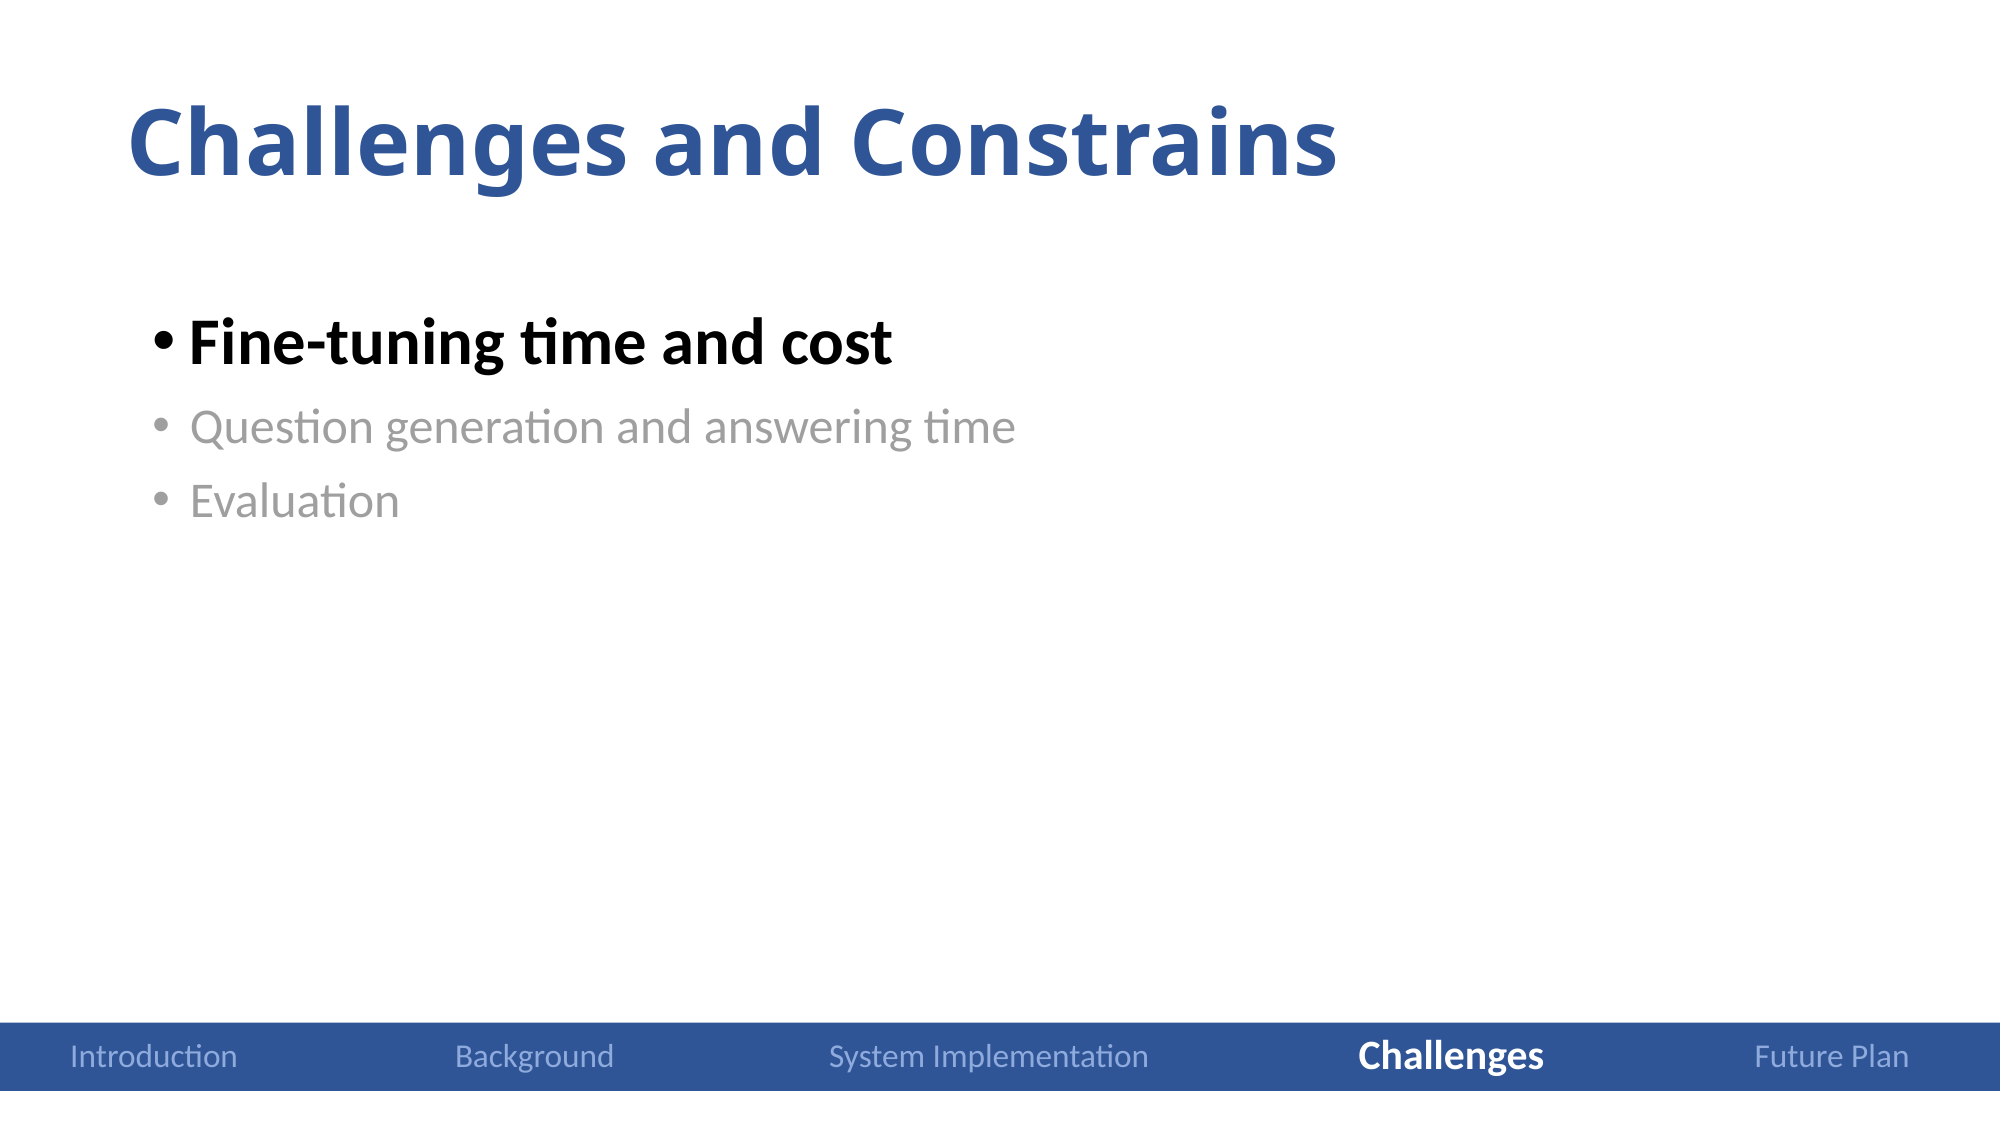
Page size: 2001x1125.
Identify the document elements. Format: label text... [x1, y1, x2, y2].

text_box Fine-tuning time and cost Question generation and answering time Evaluation [137, 299, 1863, 1014]
text_box System Implementation [747, 1030, 1239, 1100]
text_box Future Plan [1664, 1030, 2000, 1100]
text_box Challenges and Constrains [111, 37, 1918, 255]
text_box Background [367, 1031, 703, 1100]
list Introduction [0, 1031, 322, 1100]
text_box [0, 1022, 2000, 1092]
text_box Challenges [1283, 1026, 1620, 1095]
